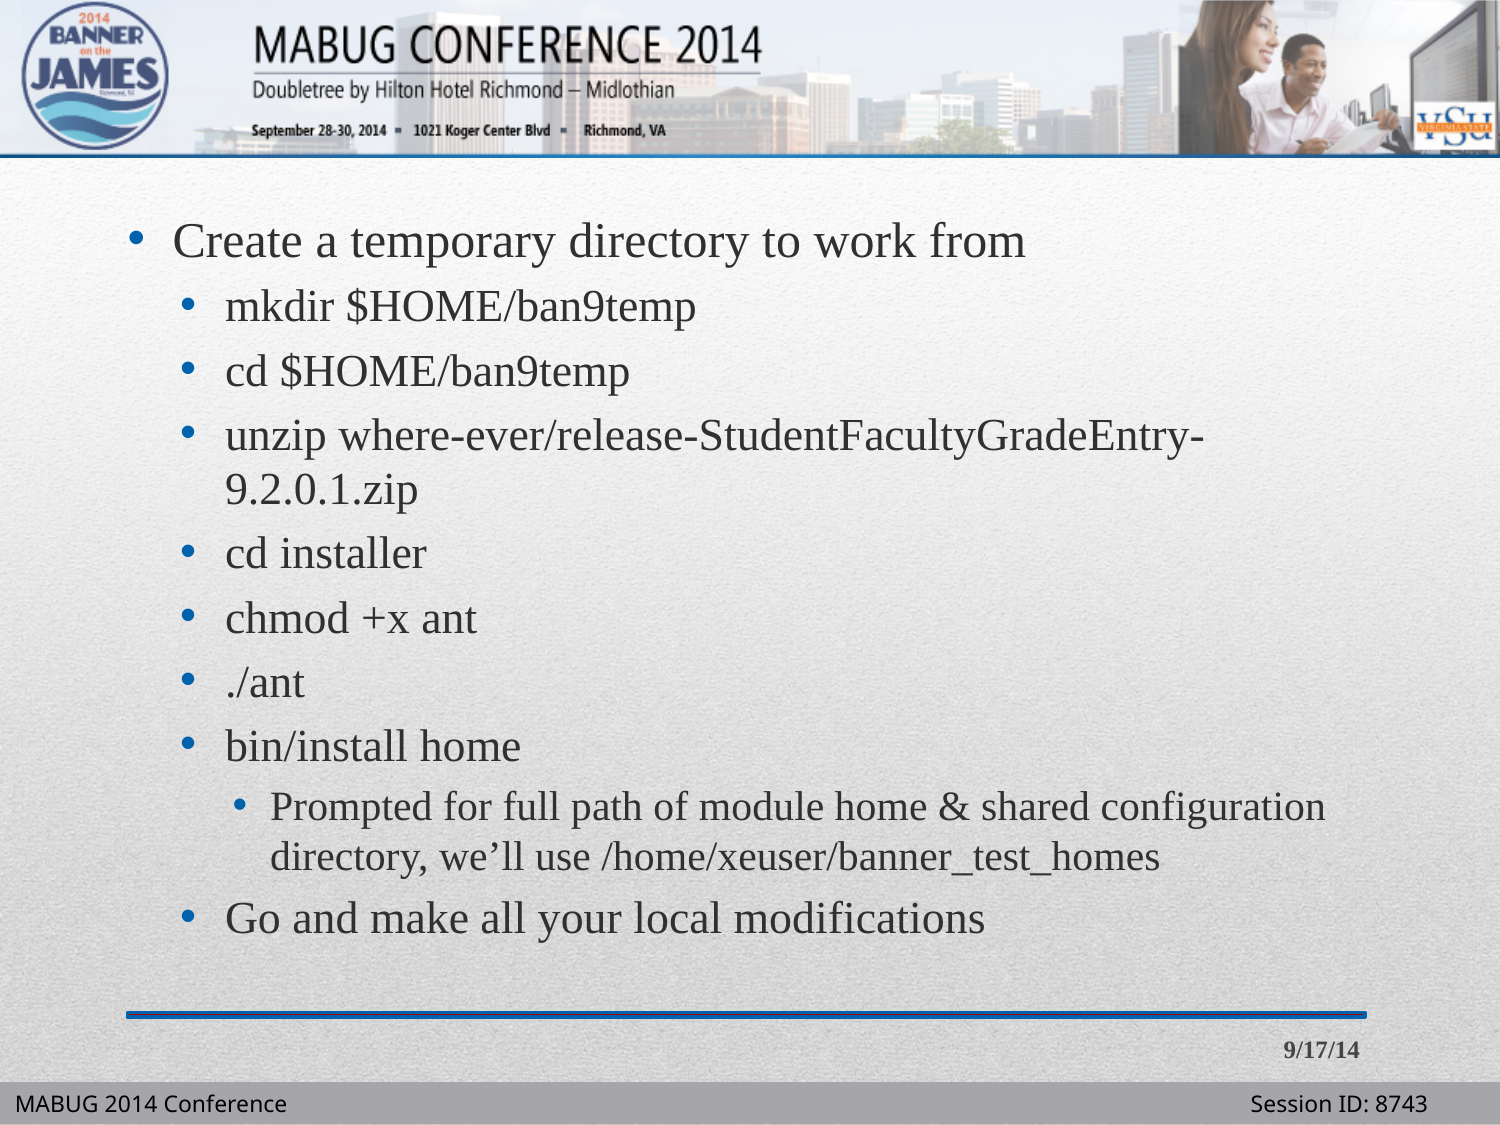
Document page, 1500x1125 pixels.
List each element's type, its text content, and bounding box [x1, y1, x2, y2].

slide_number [1025, 1018, 1375, 1079]
picture [0, 0, 1500, 158]
list Create a temporary directory to work from mkdir $HOME/ban9temp cd $HOME/ban9temp unzip where-ever/release-StudentFacultyGradeEntry-9.2.0.1.zip cd installer chmod +x ant ./ant bin/install home Prompted for full path of module home & shared configuration directory, we’ll use /home/xeuser/banner_test_homes Go and make all your local modifications [112, 162, 1350, 988]
